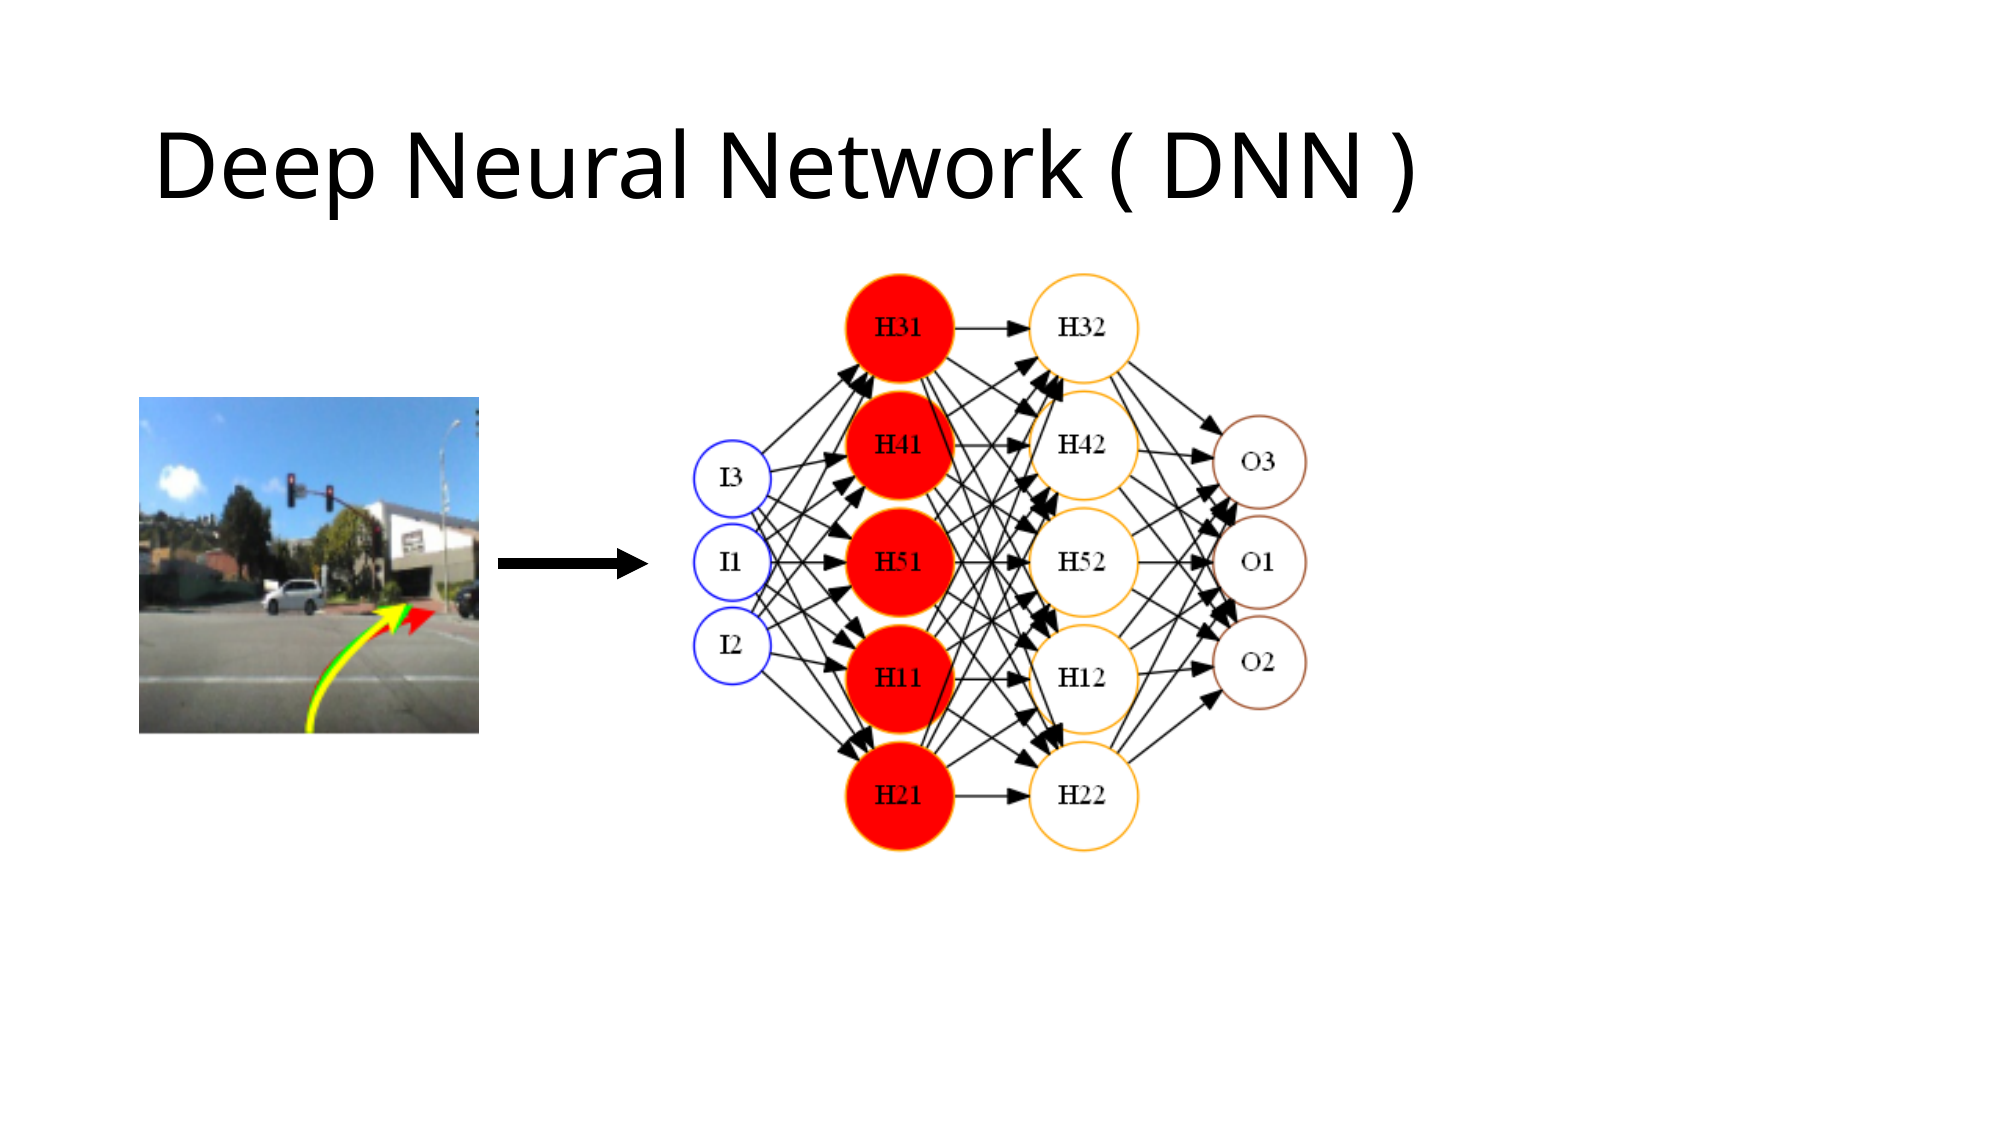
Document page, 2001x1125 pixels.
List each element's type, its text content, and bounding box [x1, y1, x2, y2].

picture [139, 397, 479, 739]
title Deep Neural Network ( DNN ) [137, 59, 1863, 278]
picture [653, 233, 1347, 892]
